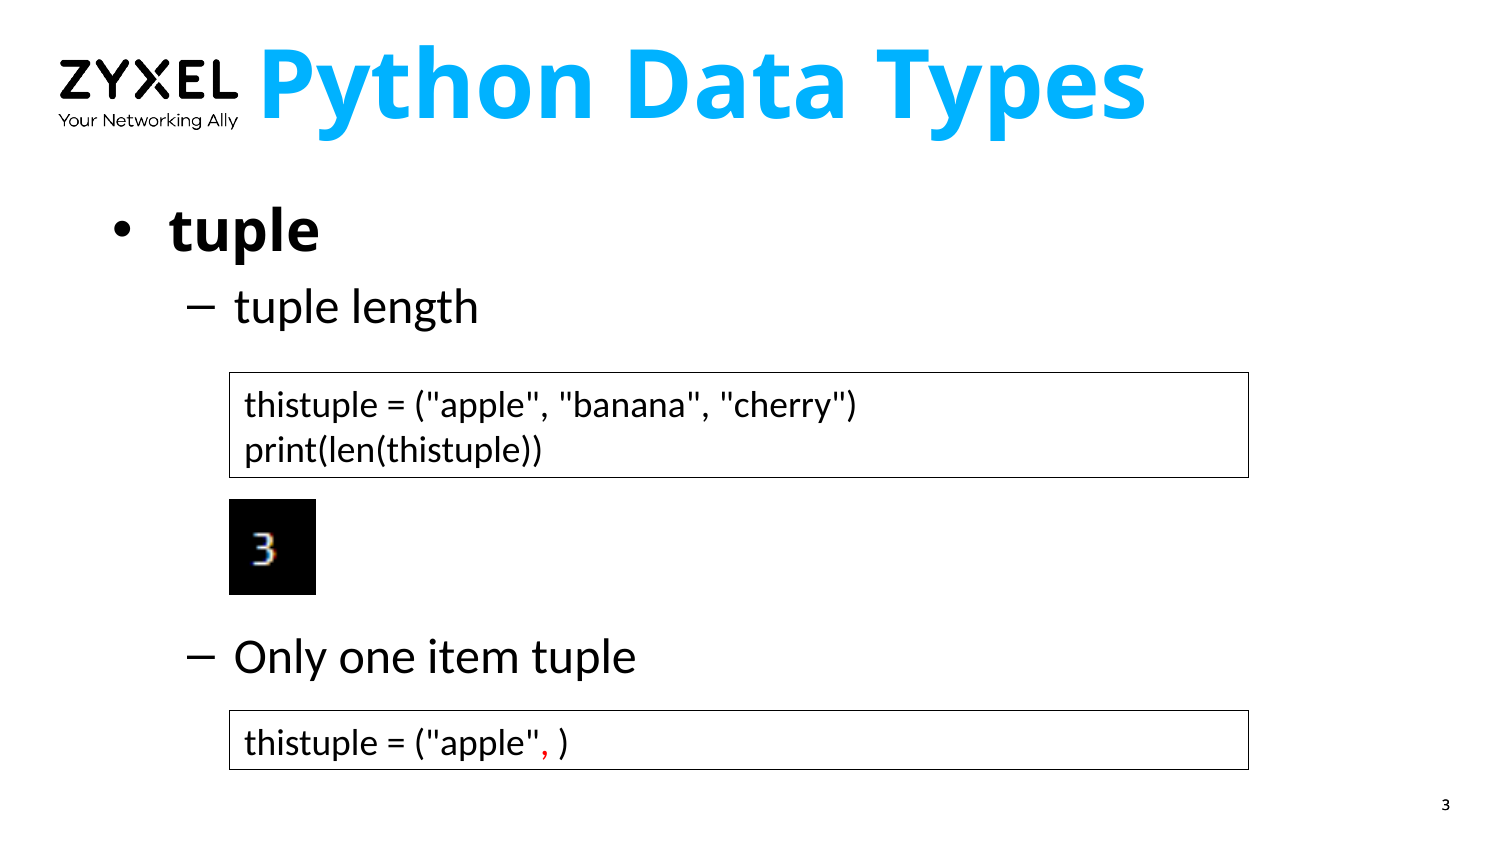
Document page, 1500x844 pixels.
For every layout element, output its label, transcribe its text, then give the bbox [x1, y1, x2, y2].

text_box thistuple = ("apple", "banana", "cherry") print(len(thistuple)) [229, 372, 1249, 478]
text_box thistuple = ("apple", ) [229, 710, 1249, 770]
picture [0, 20, 296, 169]
picture [229, 499, 316, 595]
title Python Data Types [256, 35, 1387, 142]
text_box tuple tuple length Only one item tuple [97, 185, 1460, 806]
